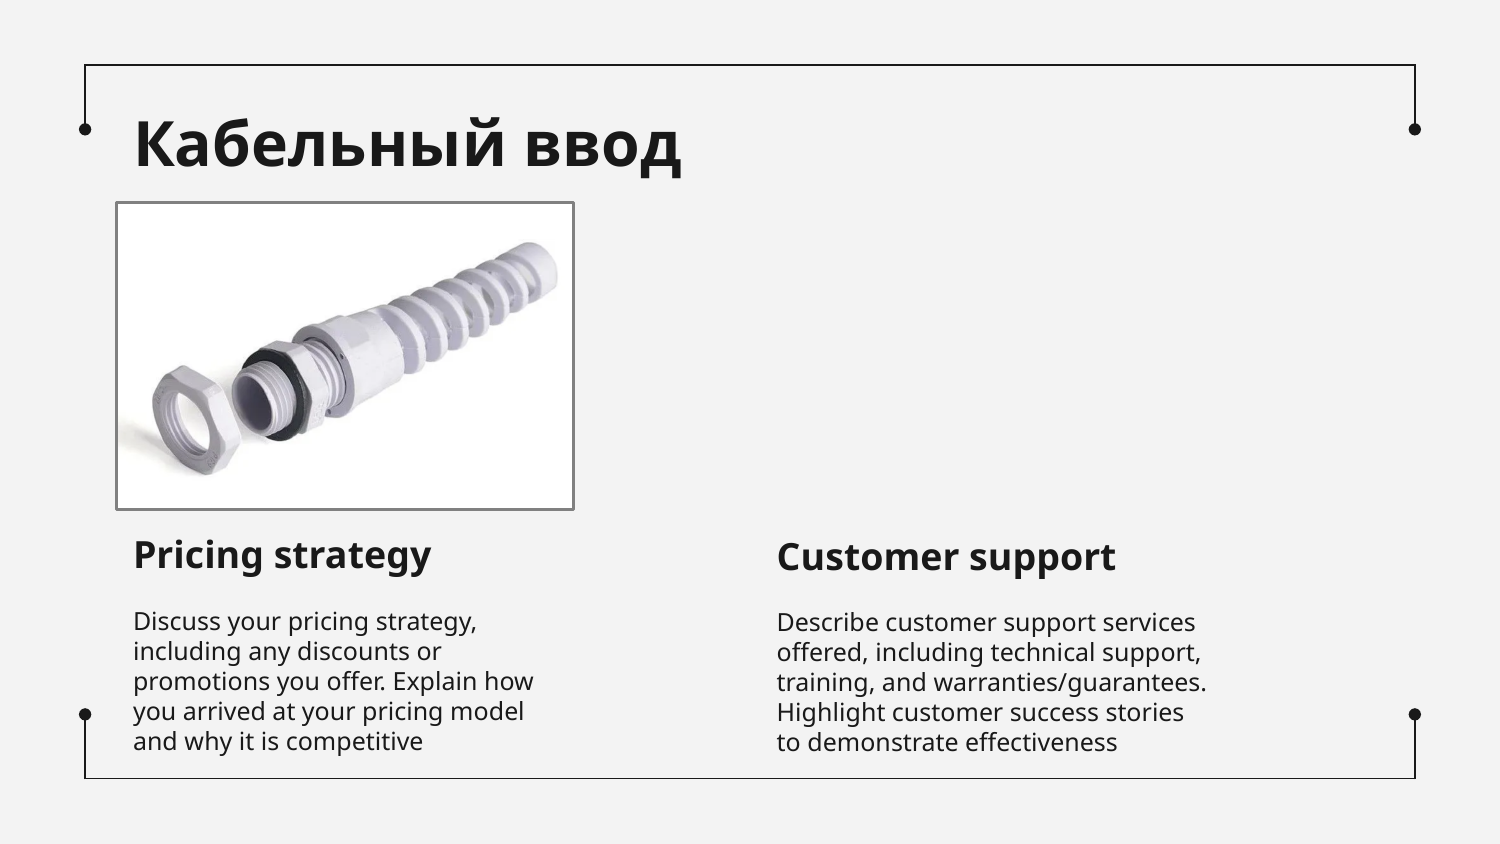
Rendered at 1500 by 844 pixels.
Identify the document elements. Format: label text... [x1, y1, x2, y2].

subtitle Discuss your pricing strategy, including any discounts or promotions you offer. Explain how you arrived at your pricing model and why it is competitive [118, 592, 586, 769]
subtitle Describe customer support services offered, including technical support, training, and warranties/guarantees. Highlight customer success stories to demonstrate effectiveness [761, 593, 1229, 770]
subtitle Pricing strategy [118, 529, 586, 592]
title Кабельный ввод [118, 88, 1383, 183]
subtitle Customer support [761, 530, 1229, 593]
picture [117, 203, 573, 508]
